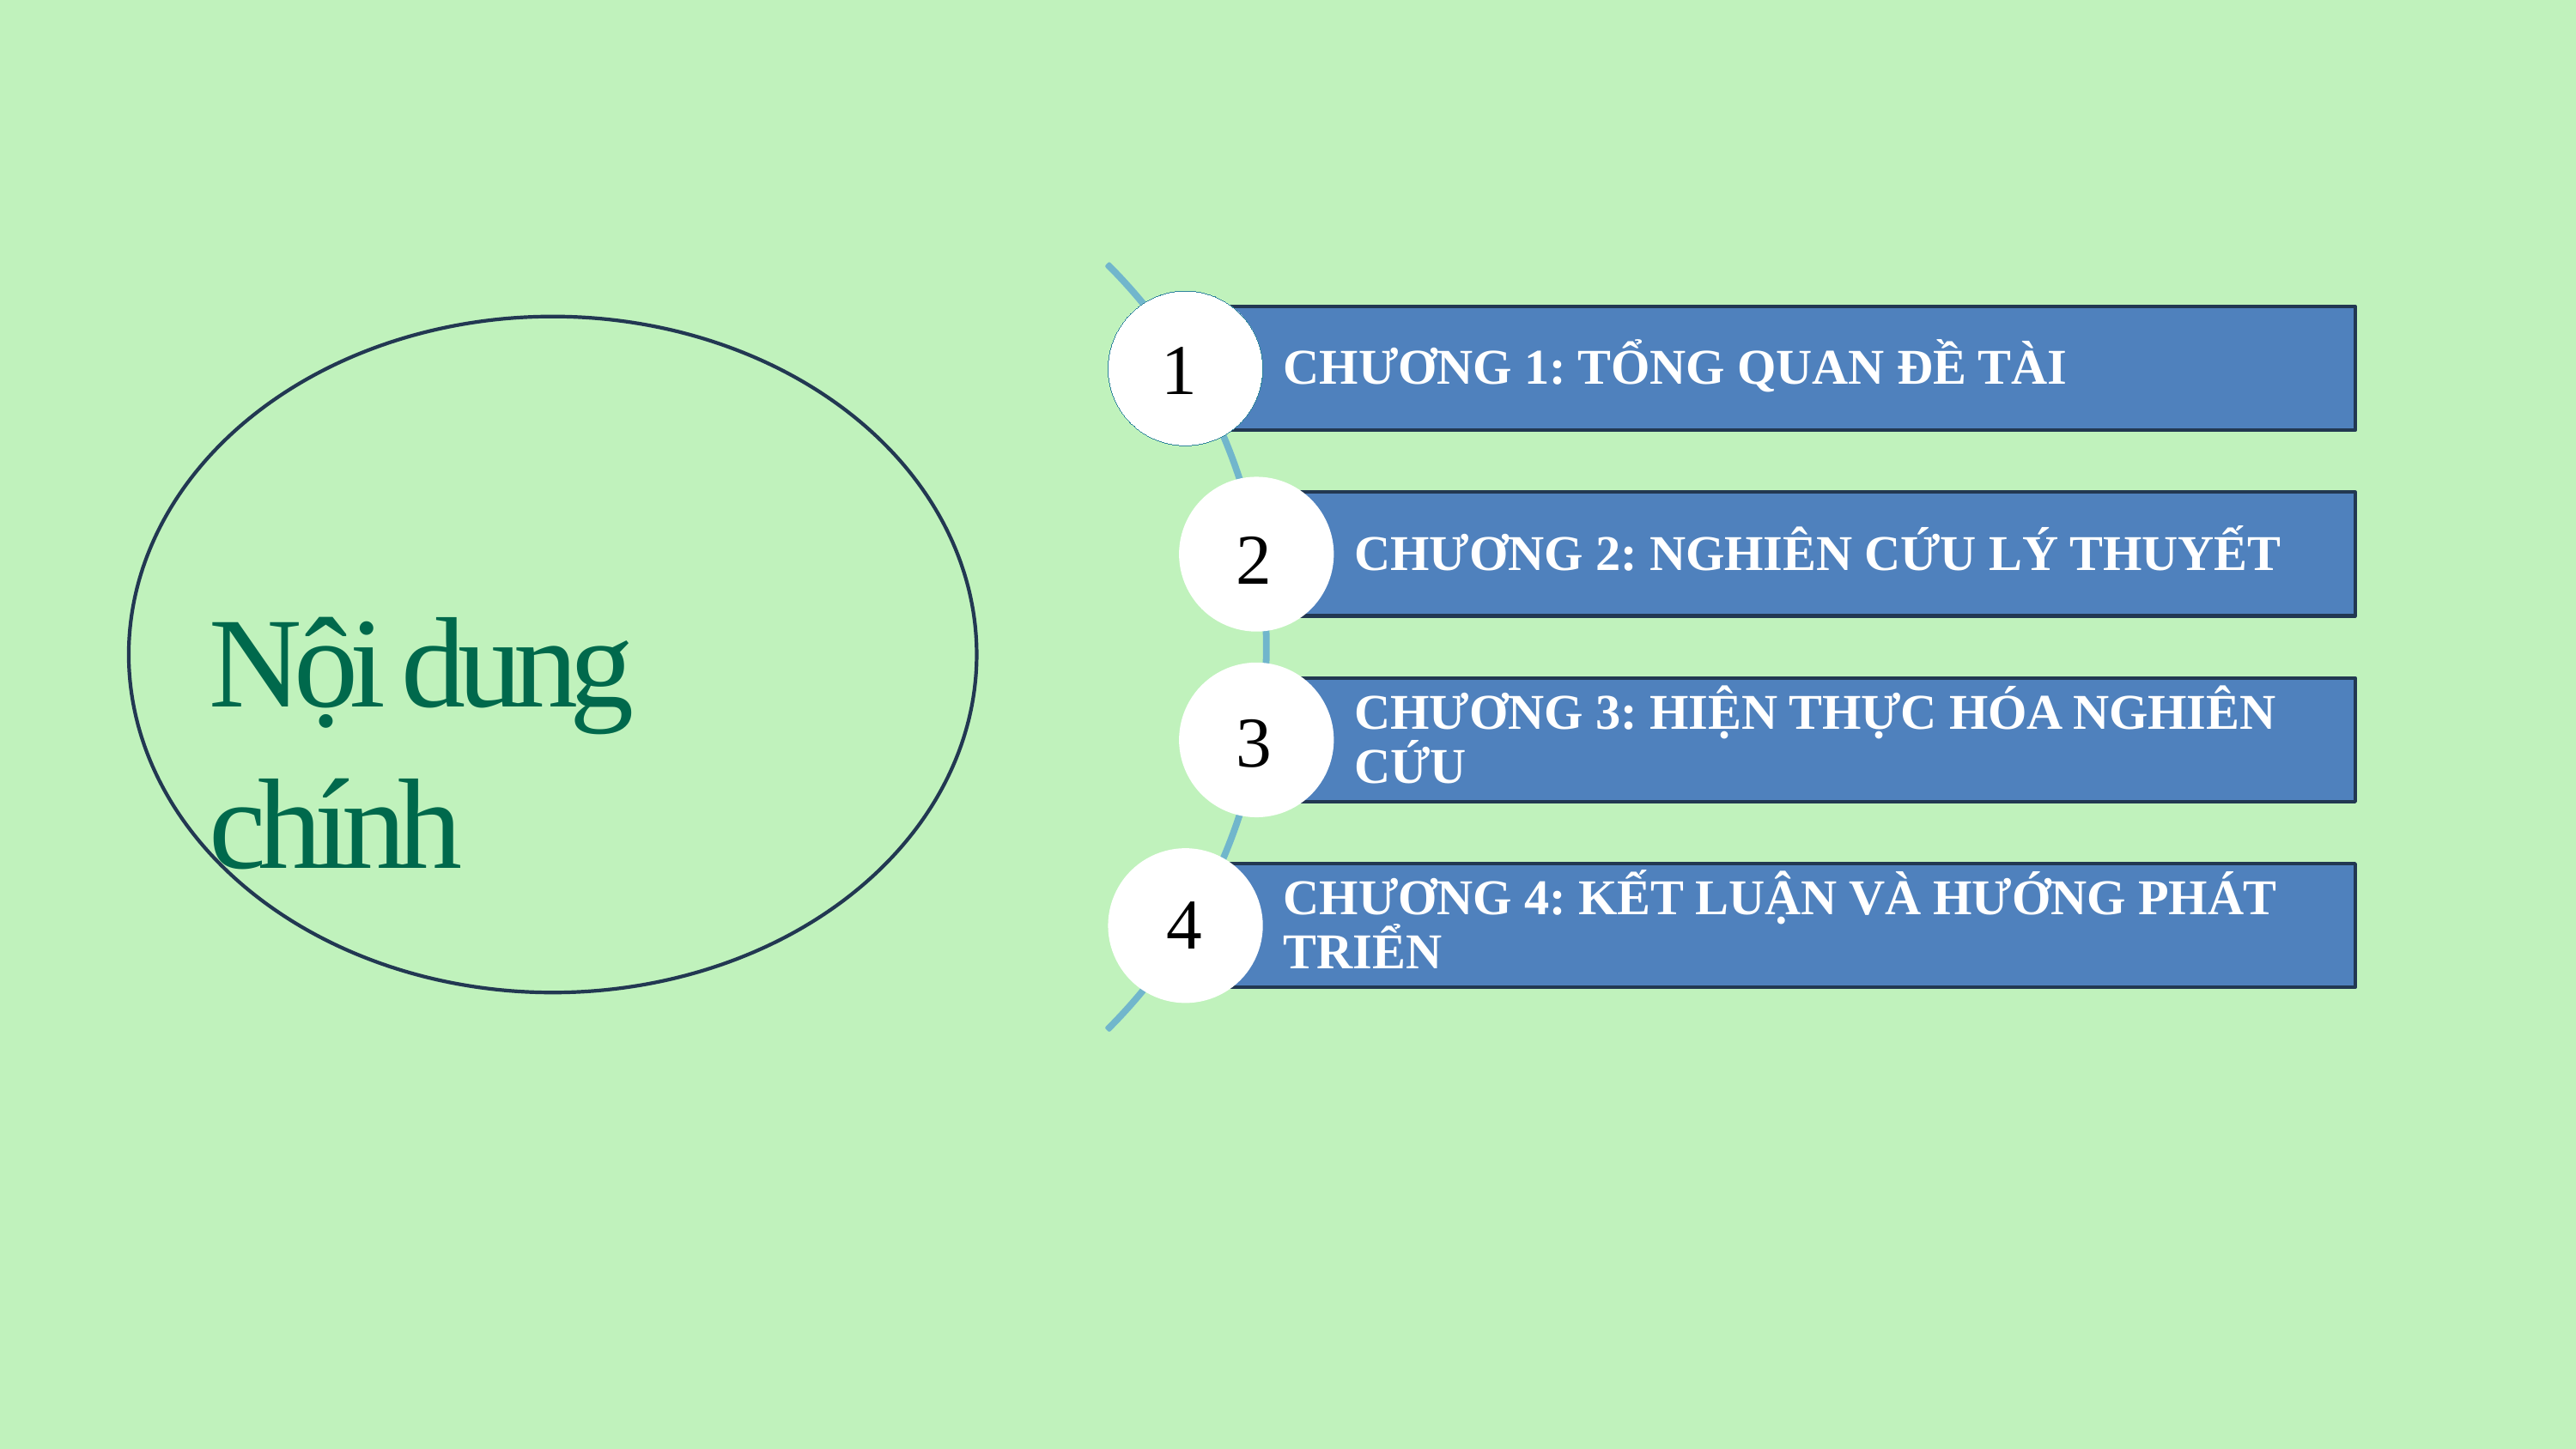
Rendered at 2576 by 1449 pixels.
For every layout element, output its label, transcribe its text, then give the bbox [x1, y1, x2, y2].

text_box Nội dung chính [209, 856, 250, 894]
text_box [126, 314, 979, 995]
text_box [1094, 244, 2367, 1050]
text_box Nội dung chính [856, 857, 896, 894]
